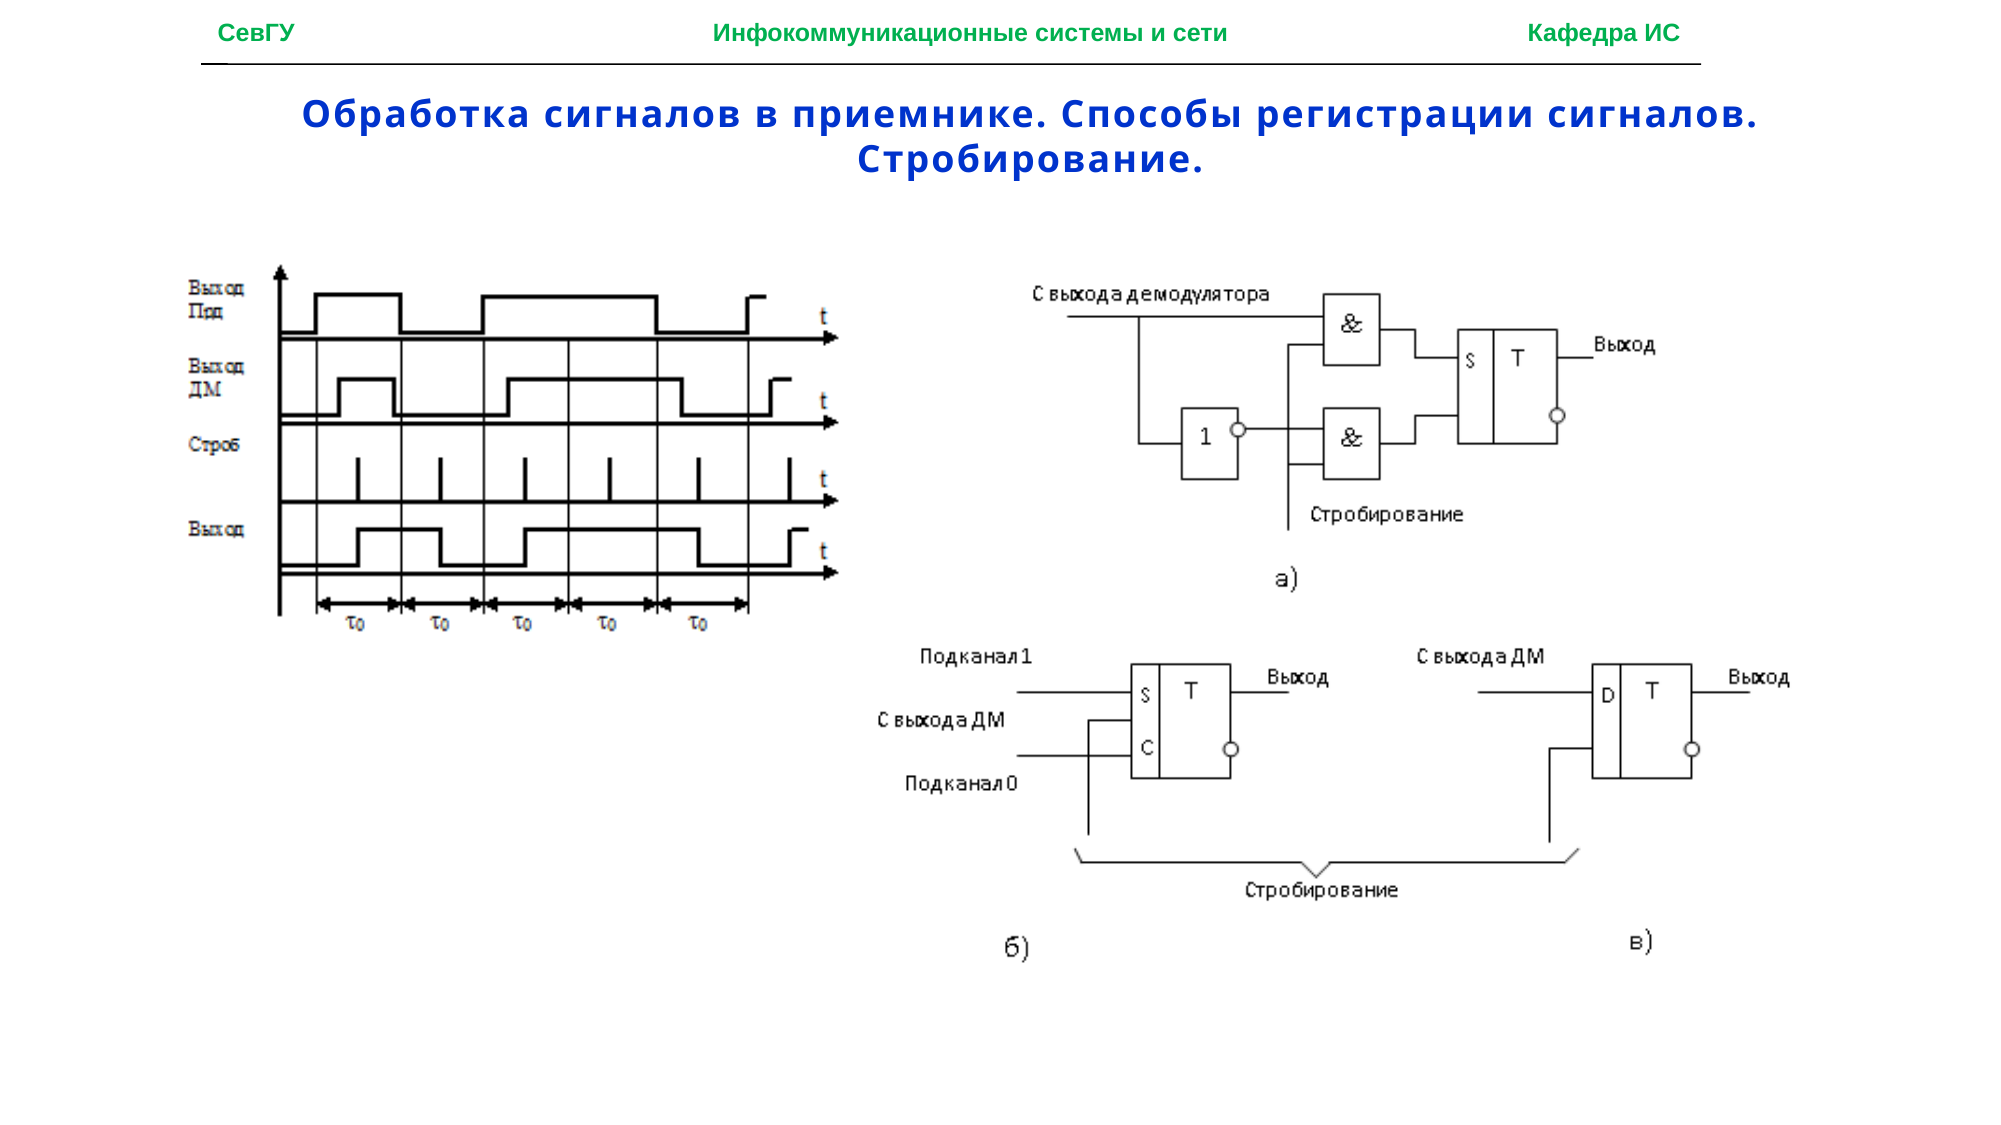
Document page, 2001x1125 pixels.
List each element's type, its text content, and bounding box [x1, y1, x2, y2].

picture [183, 255, 860, 640]
text_box СевГУ Инфокоммуникационные системы и сети Кафедра ИС [201, 9, 1701, 55]
text_box Обработка сигналов в приемнике. Способы регистрации сигналов. Стробирование. [201, 82, 1860, 188]
picture [864, 275, 1816, 974]
